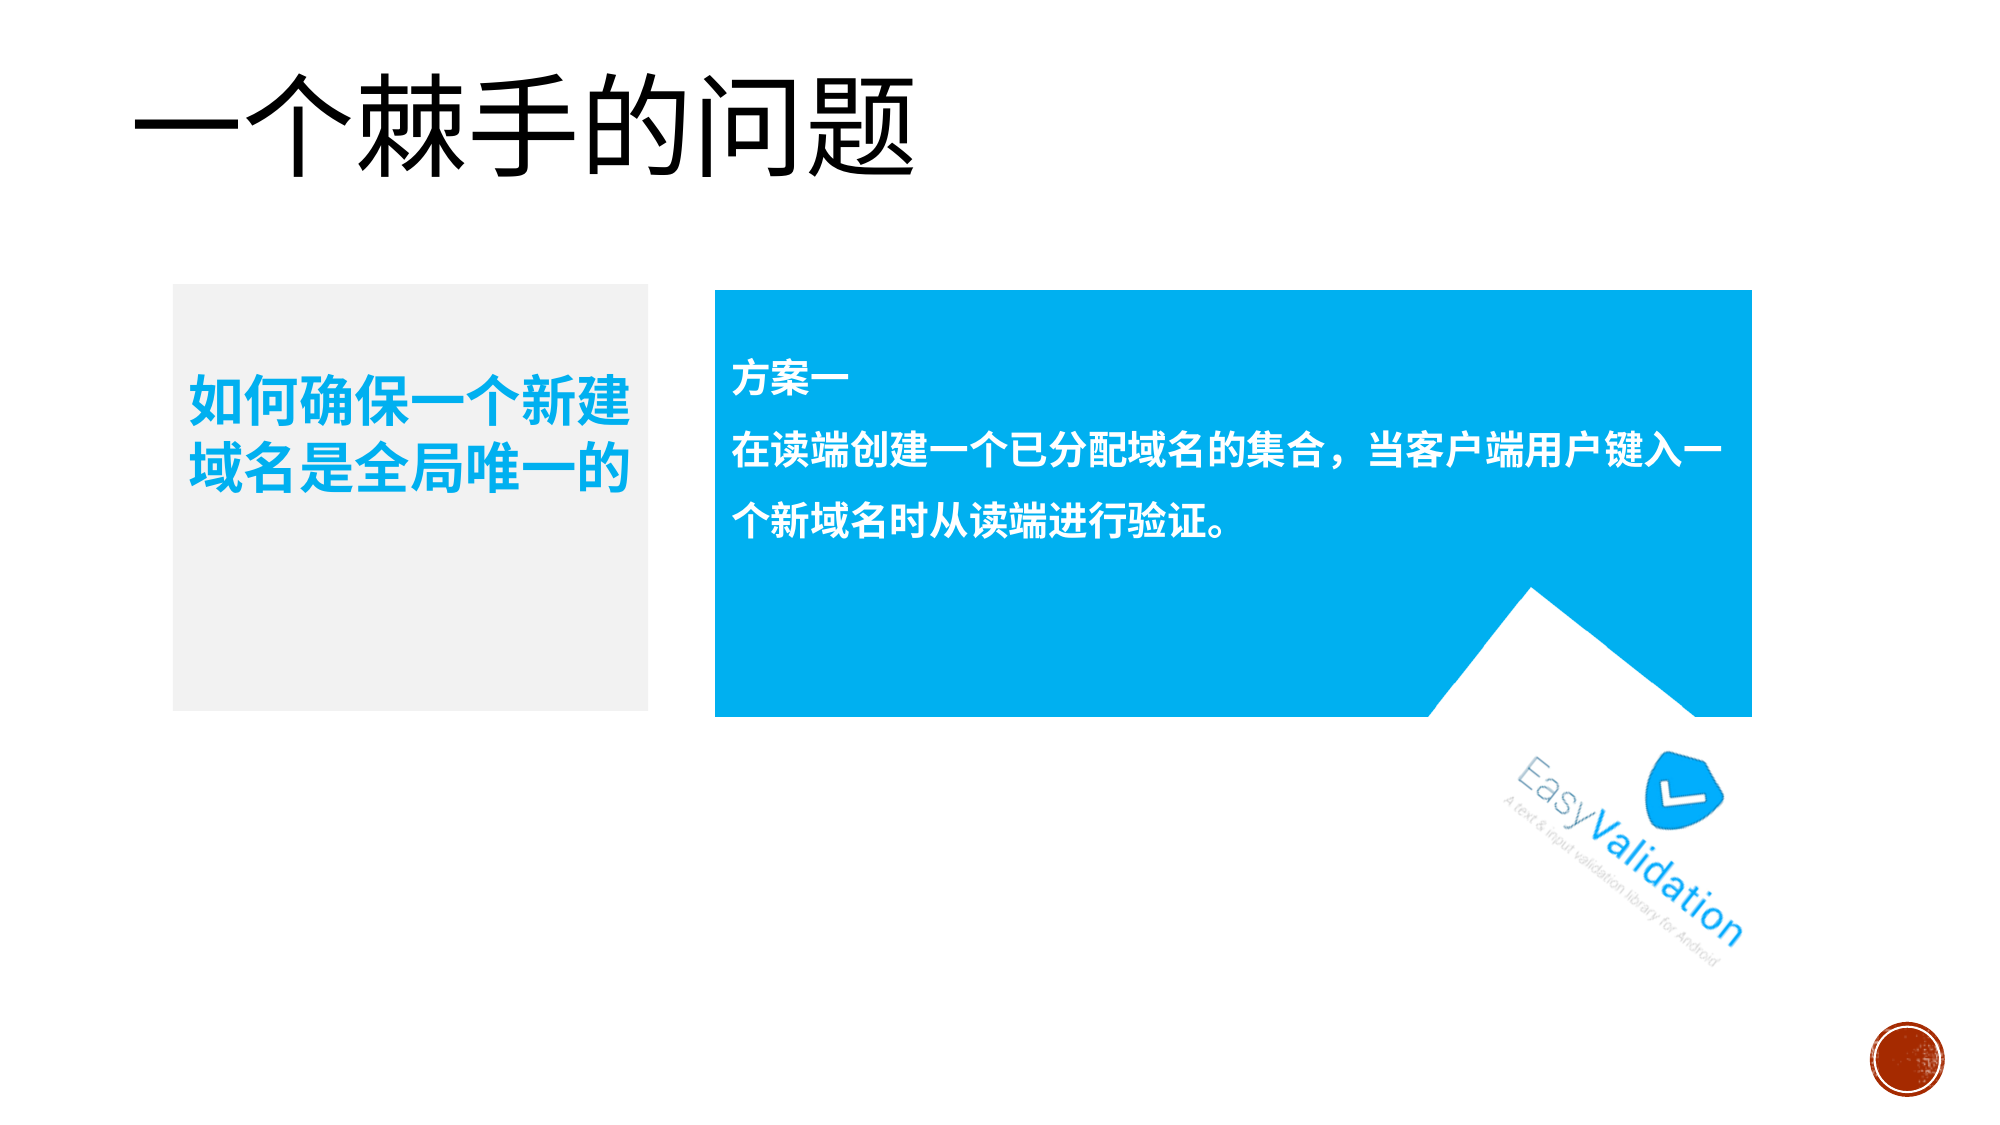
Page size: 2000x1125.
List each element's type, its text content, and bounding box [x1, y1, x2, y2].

text_box 如何确保一个新建域名是全局唯一的 [172, 284, 649, 711]
title 一个棘手的问题 [115, 0, 1766, 264]
text_box 方案一 在读端创建一个已分配域名的集合，当客户端用户键入一个新域名时从读端进行验证。 [715, 290, 1752, 717]
picture [1391, 589, 1914, 1068]
